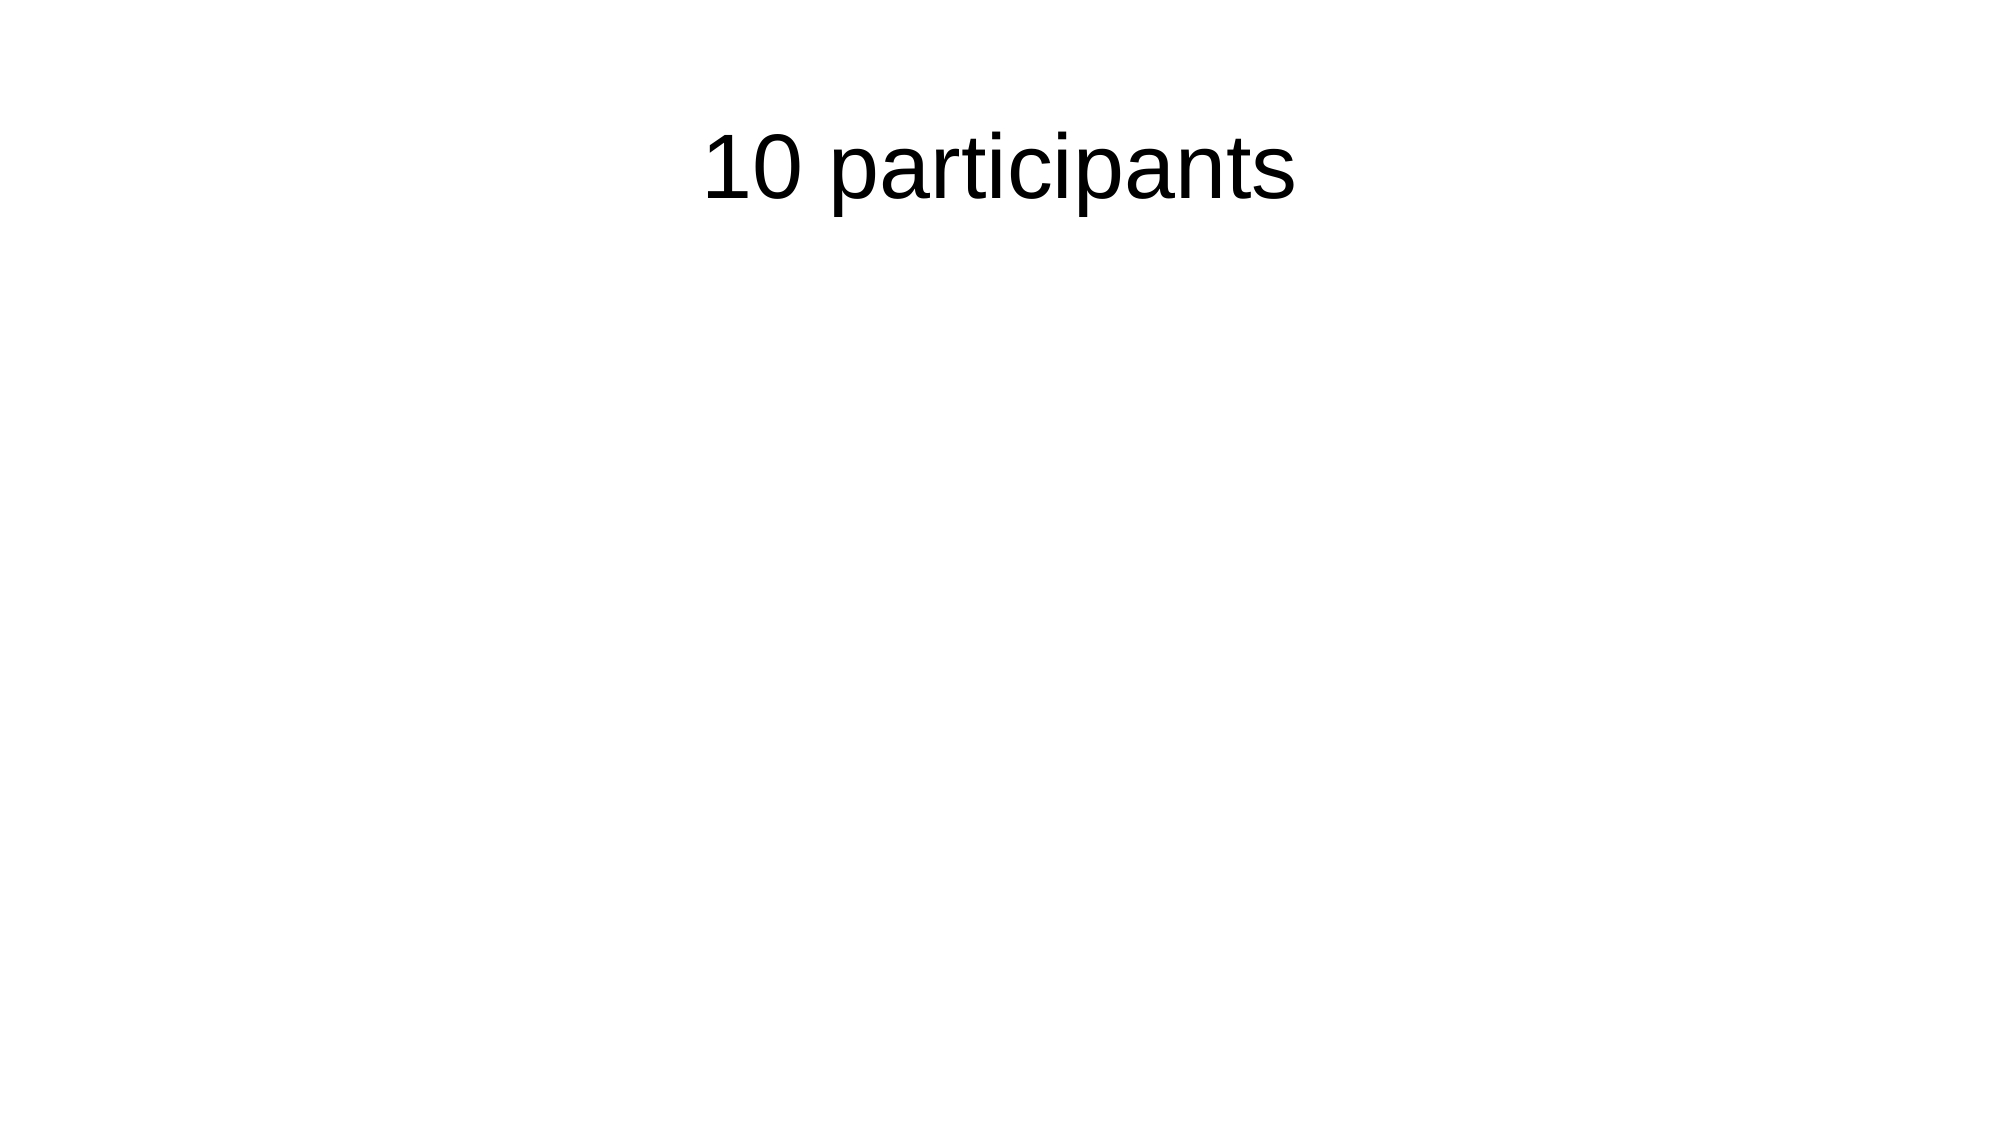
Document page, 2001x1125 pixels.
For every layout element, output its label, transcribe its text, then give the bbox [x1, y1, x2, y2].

title 10 participants [137, 59, 1863, 278]
